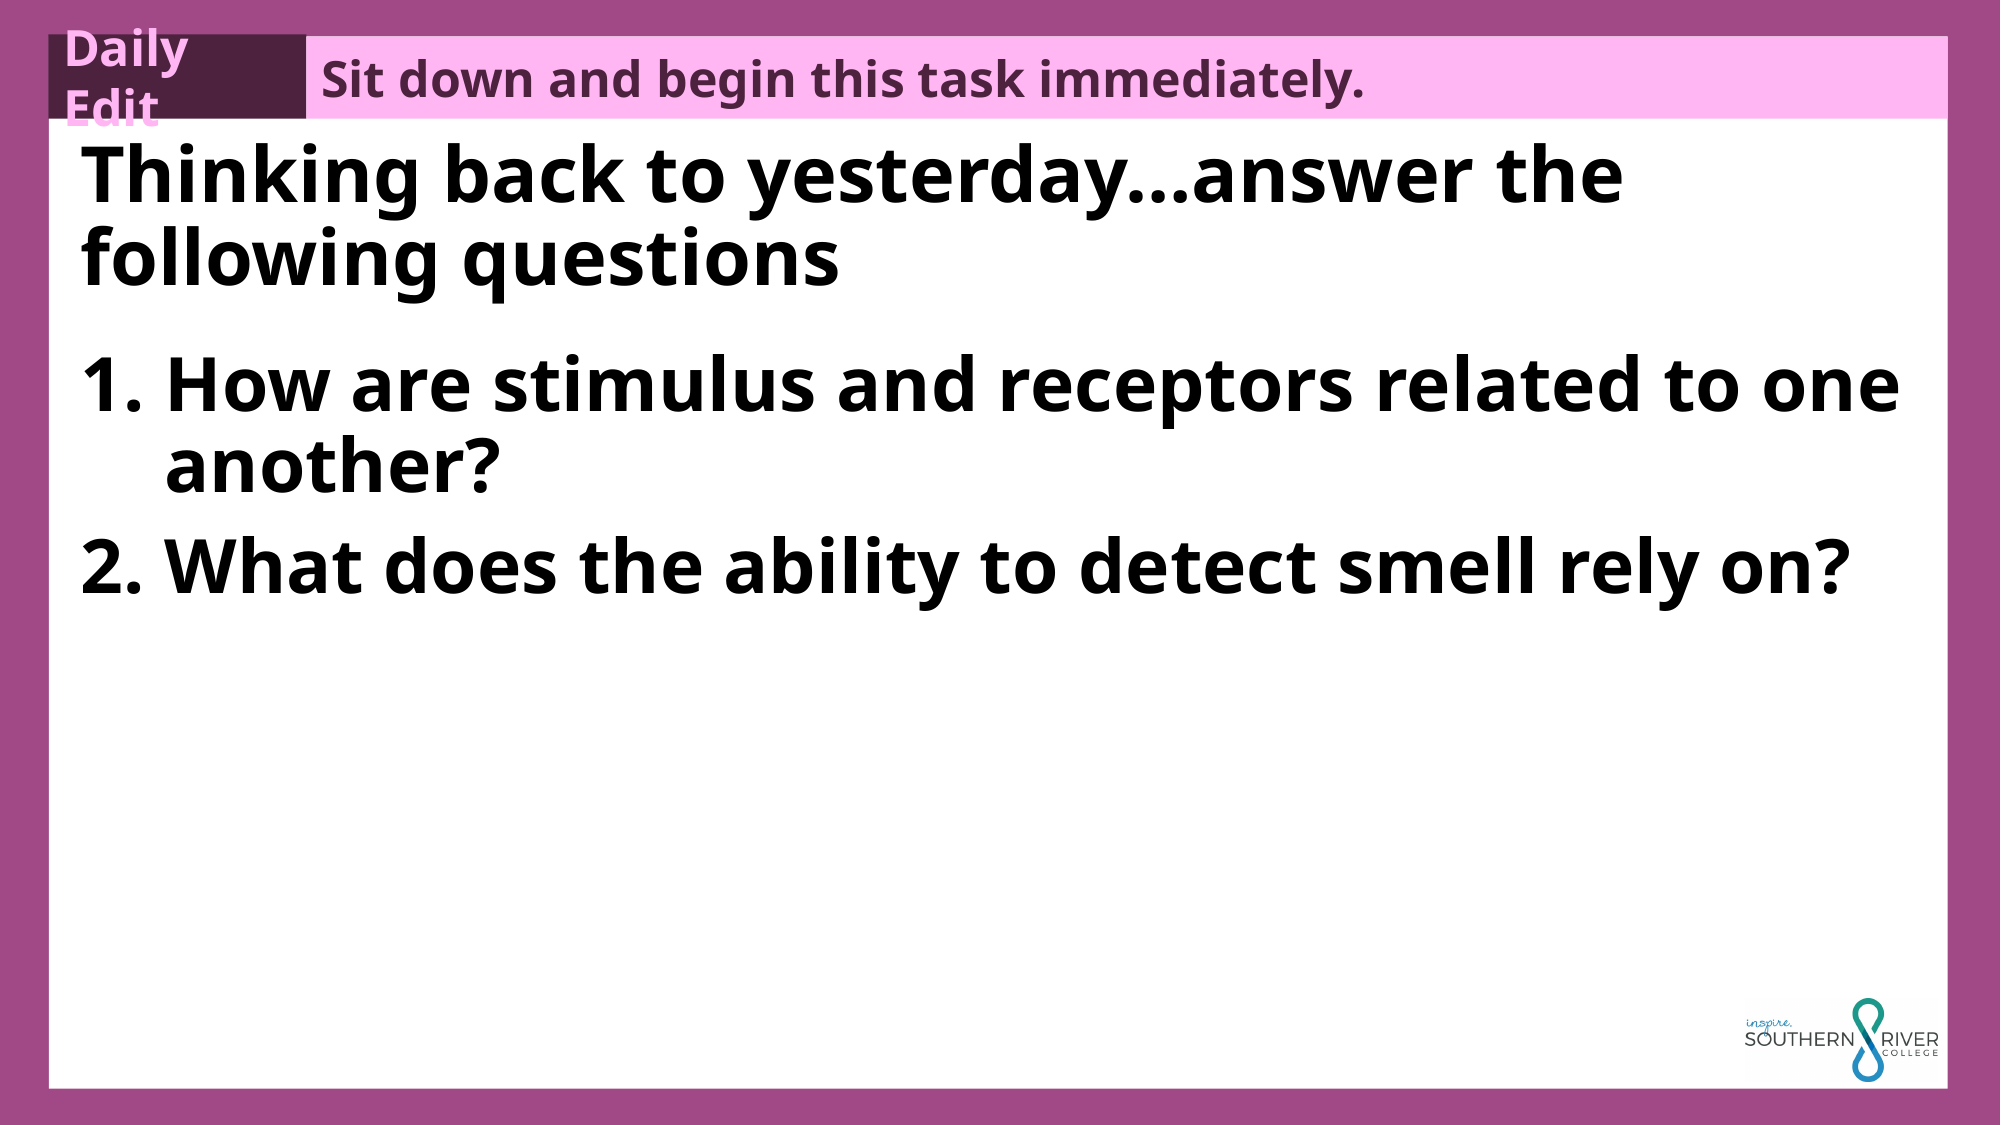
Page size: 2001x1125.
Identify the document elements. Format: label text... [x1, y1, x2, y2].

picture [1745, 998, 1938, 1082]
list Thinking back to yesterday…answer the following questions [65, 128, 1929, 311]
list How are stimulus and receptors related to one another? What does the ability to detect smell rely on? [65, 338, 1929, 1059]
